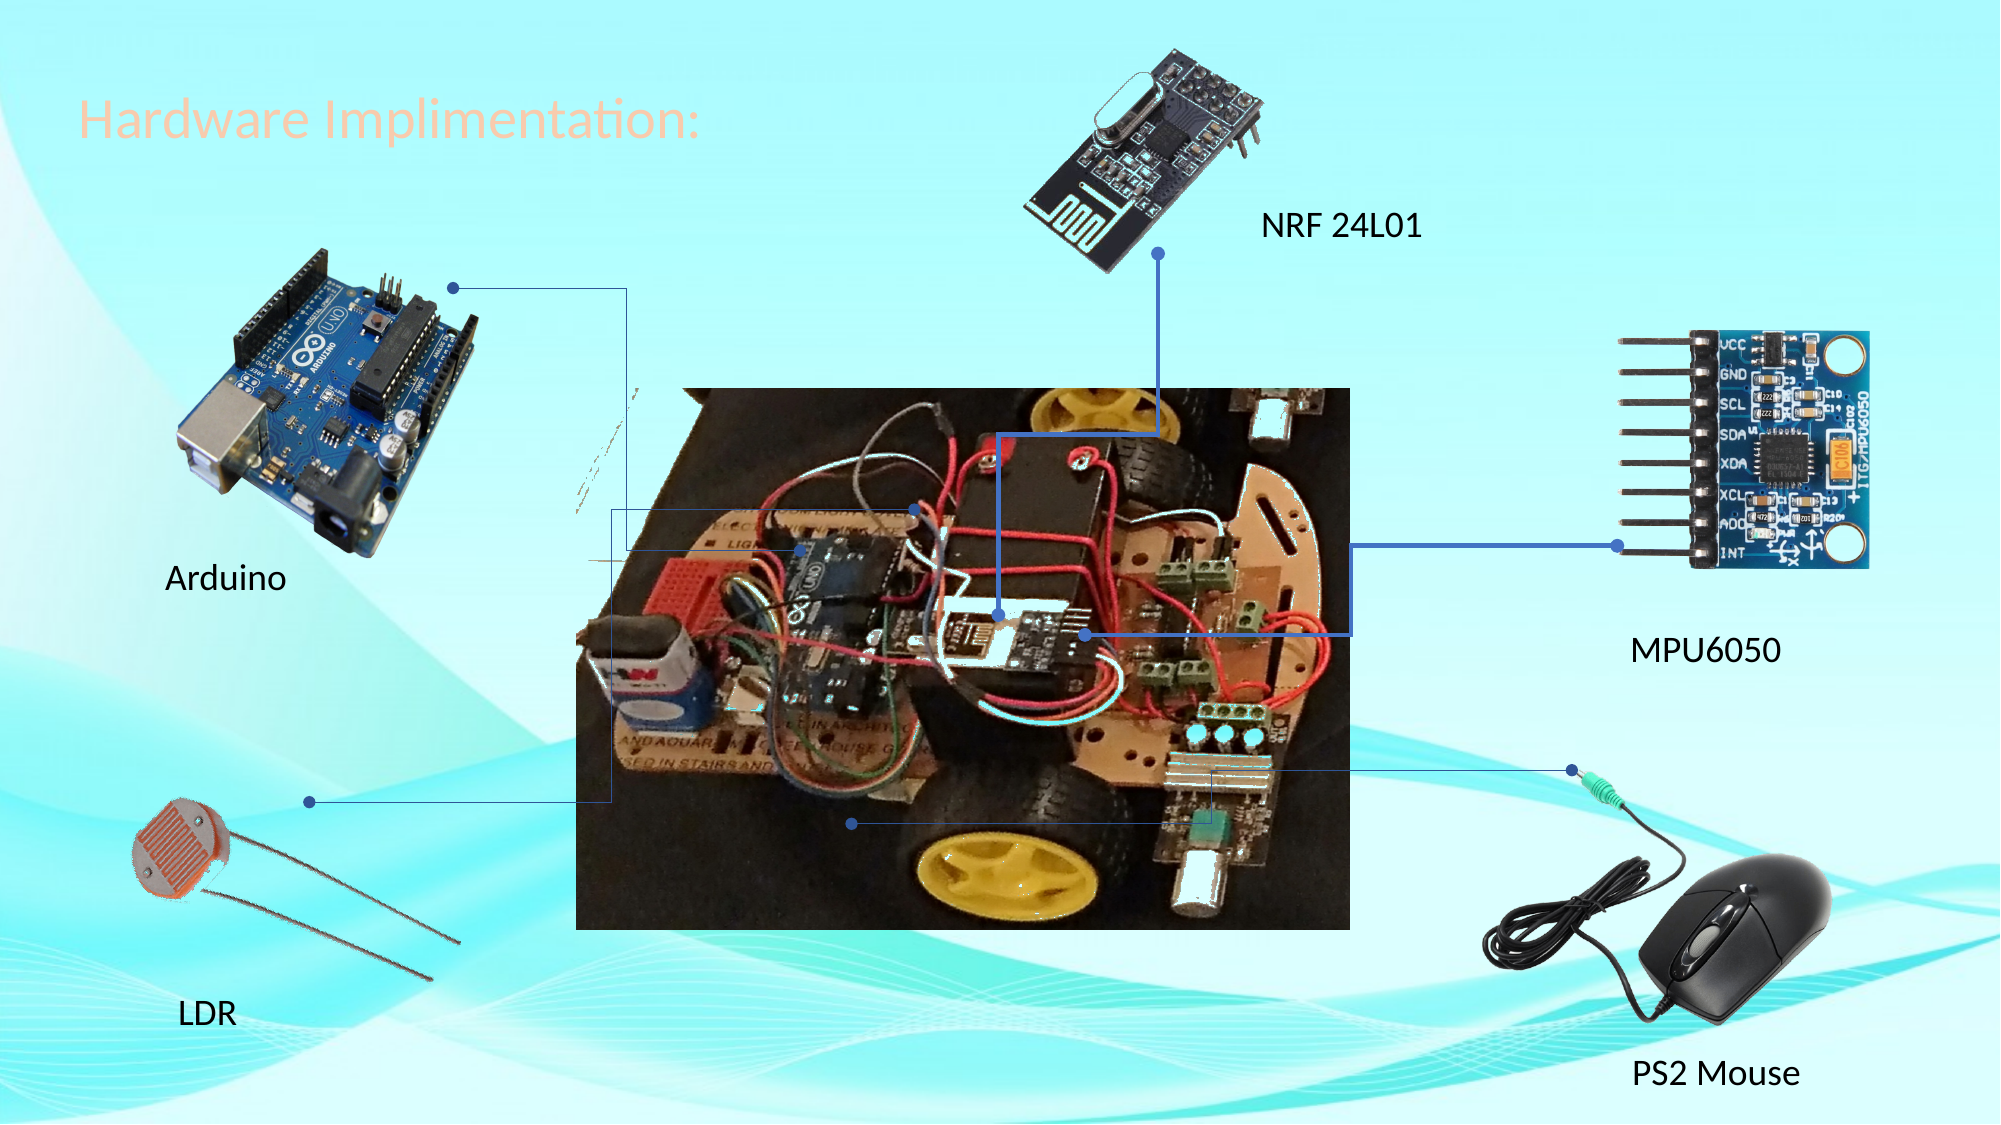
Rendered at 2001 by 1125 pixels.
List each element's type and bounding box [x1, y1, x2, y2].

text_box [309, 509, 915, 803]
text_box [1084, 545, 1618, 635]
text_box [851, 770, 1572, 824]
text_box [897, 354, 1259, 515]
picture [0, 0, 2000, 1125]
text_box [453, 288, 800, 509]
